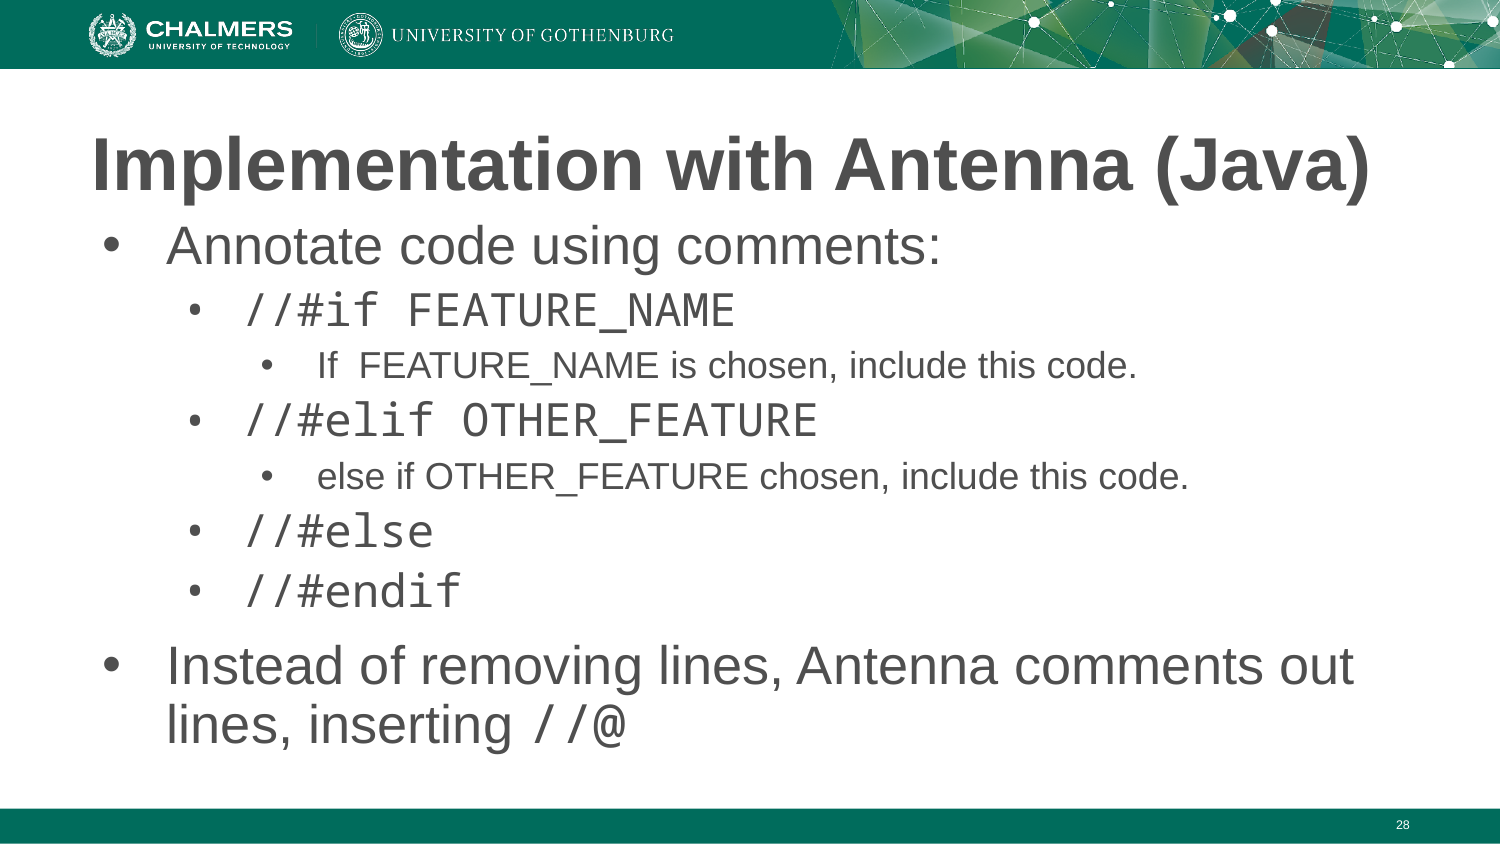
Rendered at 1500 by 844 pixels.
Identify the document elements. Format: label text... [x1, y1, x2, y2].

title Implementation with Antenna (Java) [76, 100, 1425, 210]
picture [759, 0, 1500, 68]
slide_number ‹#› [1074, 809, 1425, 844]
picture [64, 0, 696, 85]
list Annotate code using comments: //#if FEATURE_NAME If FEATURE_NAME is chosen, include this code. //#elif OTHER_FEATURE else if OTHER_FEATURE chosen, include this code. //#else //#endif Instead of removing lines, Antenna comments out lines, inserting //@ [76, 210, 1425, 782]
